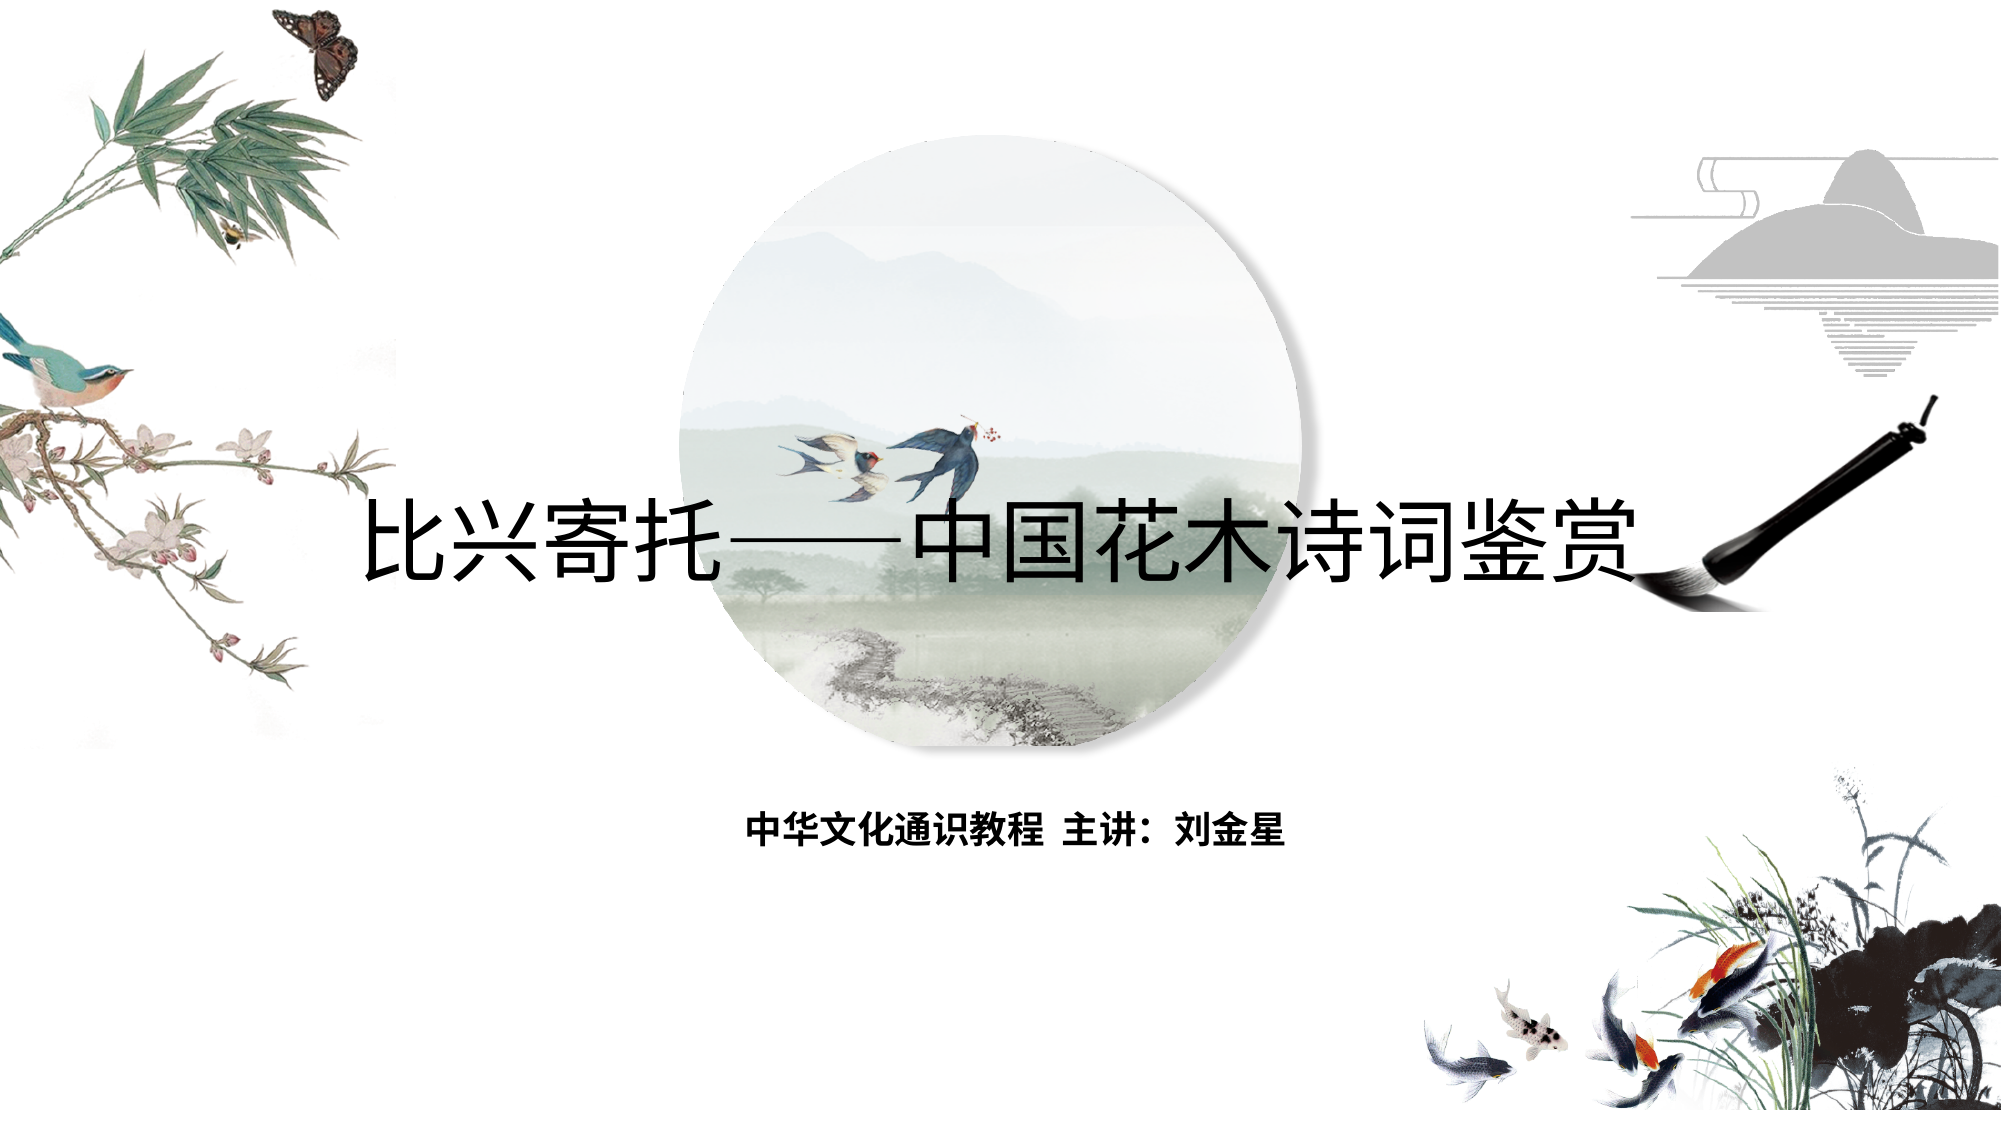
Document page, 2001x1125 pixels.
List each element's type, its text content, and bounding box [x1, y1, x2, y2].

picture [1423, 743, 2001, 1110]
picture [0, 0, 445, 749]
title 比兴寄托——中国花木诗词鉴赏 [1337, 417, 1701, 660]
picture [662, 113, 1338, 747]
text_box 中华文化通识教程 主讲：刘金星 [729, 798, 1423, 859]
title 比兴寄托——中国花木诗词鉴赏 [445, 417, 662, 660]
picture [1573, 87, 2001, 612]
